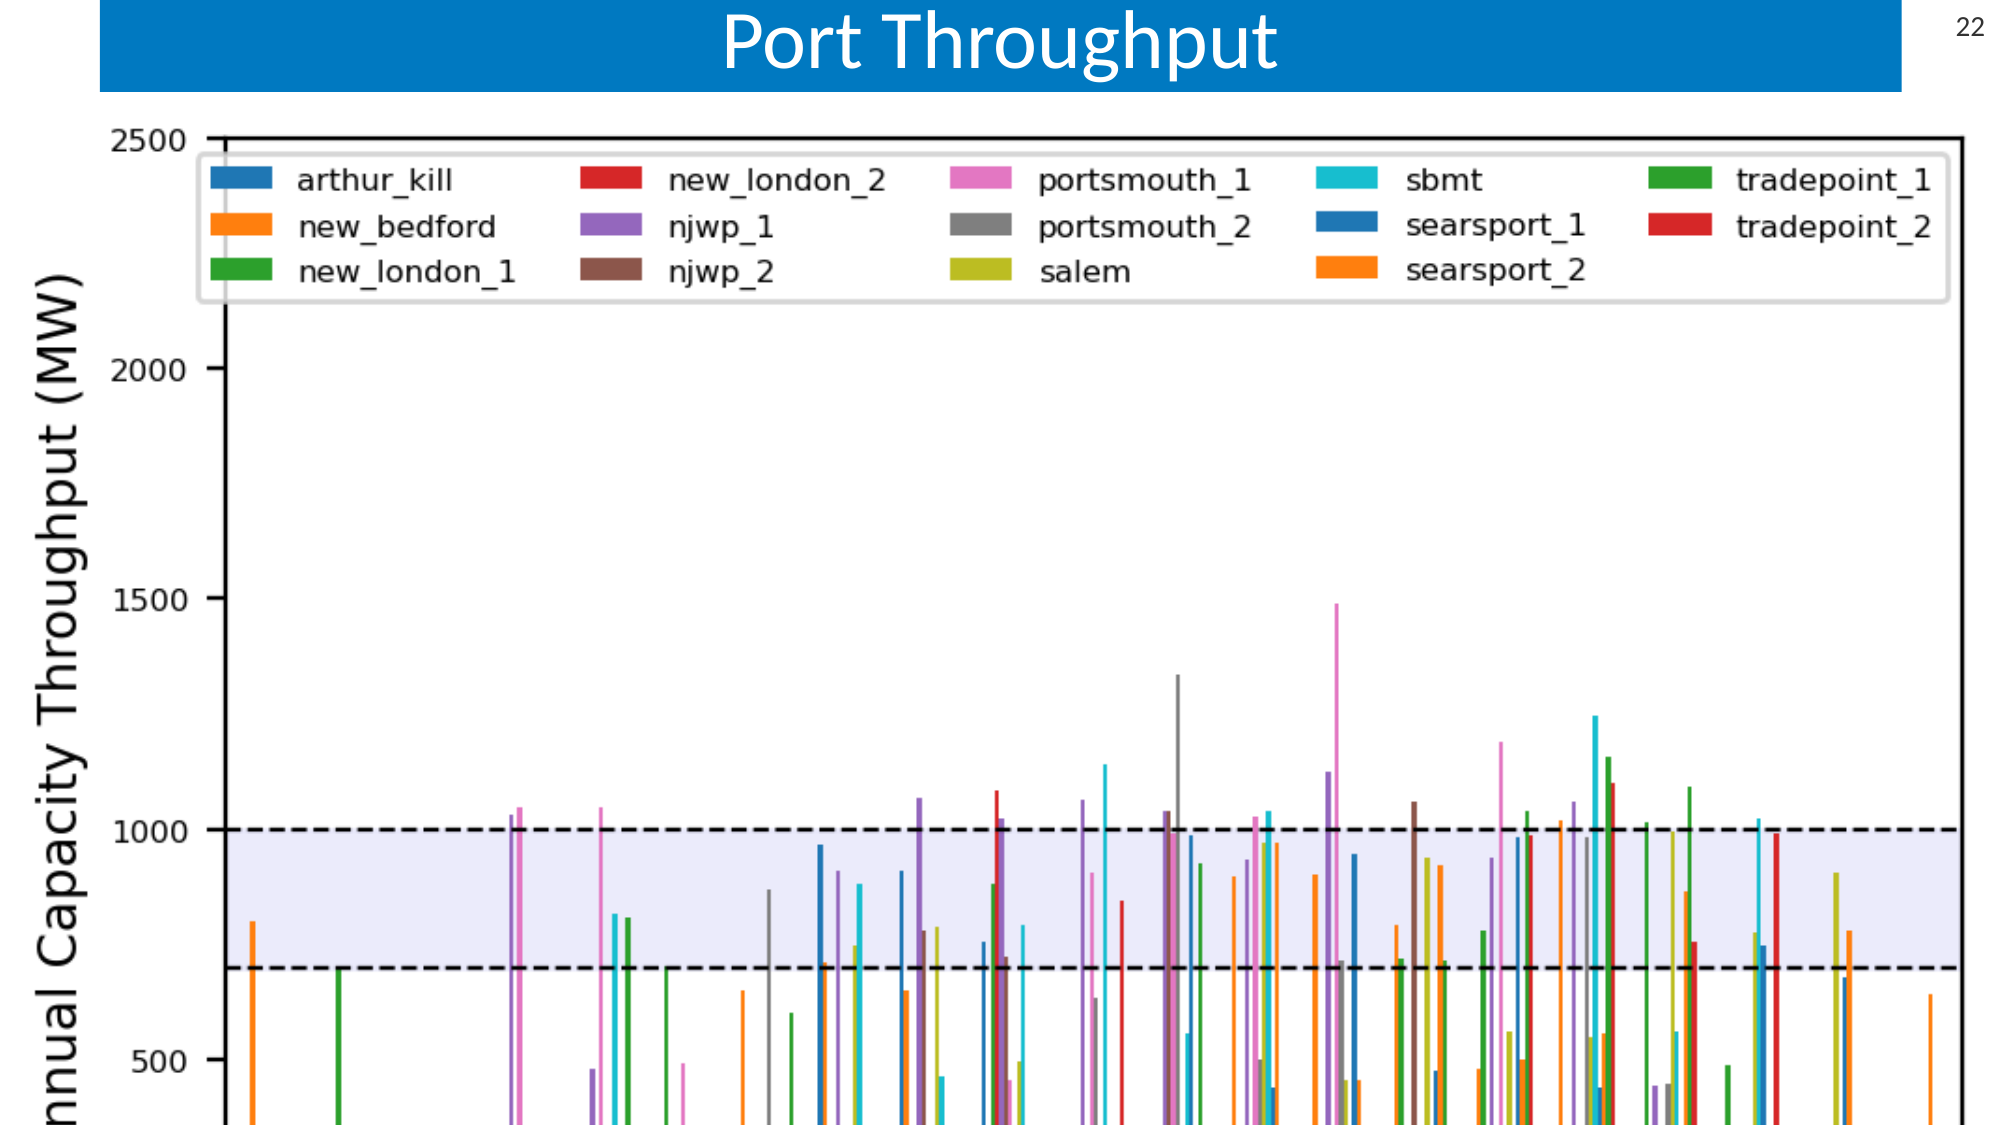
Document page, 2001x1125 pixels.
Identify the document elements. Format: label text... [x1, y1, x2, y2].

picture [0, 92, 2000, 1125]
title Port Throughput [99, 0, 1902, 91]
